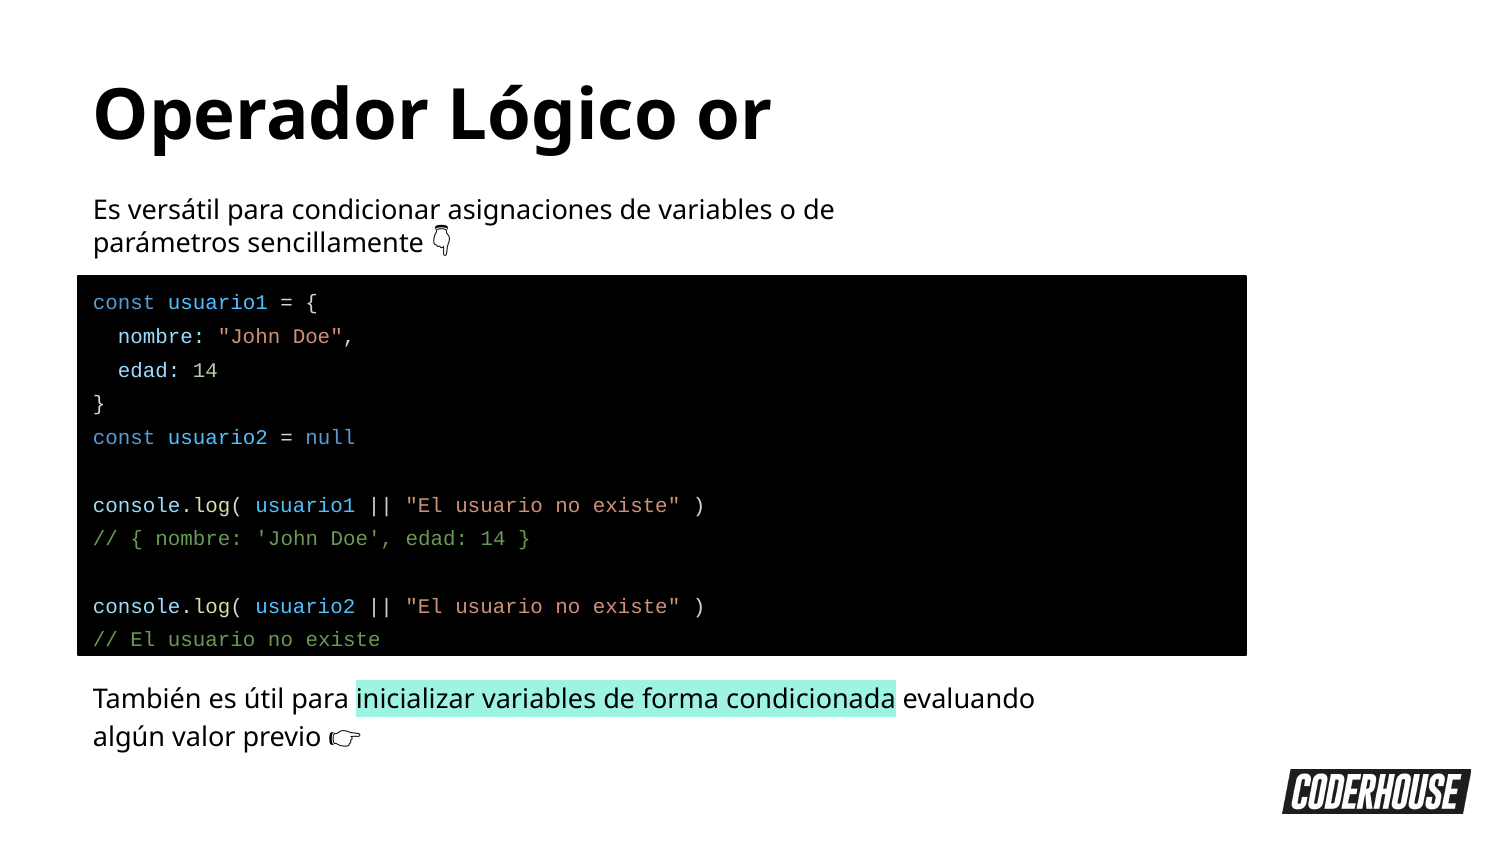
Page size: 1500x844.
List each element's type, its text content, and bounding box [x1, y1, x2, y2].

text_box Es versátil para condicionar asignaciones de variables o de parámetros sencillamente 👇 [78, 177, 890, 273]
text_box También es útil para inicializar variables de forma condicionada evaluando algún valor previo 👉 [77, 661, 1091, 767]
text_box const usuario1 = { nombre: "John Doe", edad: 14 } const usuario2 = null console.log( usuario1 || "El usuario no existe" ) // { nombre: 'John Doe', edad: 14 } console.log( usuario2 || "El usuario no existe" ) // El usuario no existe [77, 276, 1247, 656]
text_box Operador Lógico or [77, 63, 1414, 170]
picture [1281, 769, 1471, 814]
